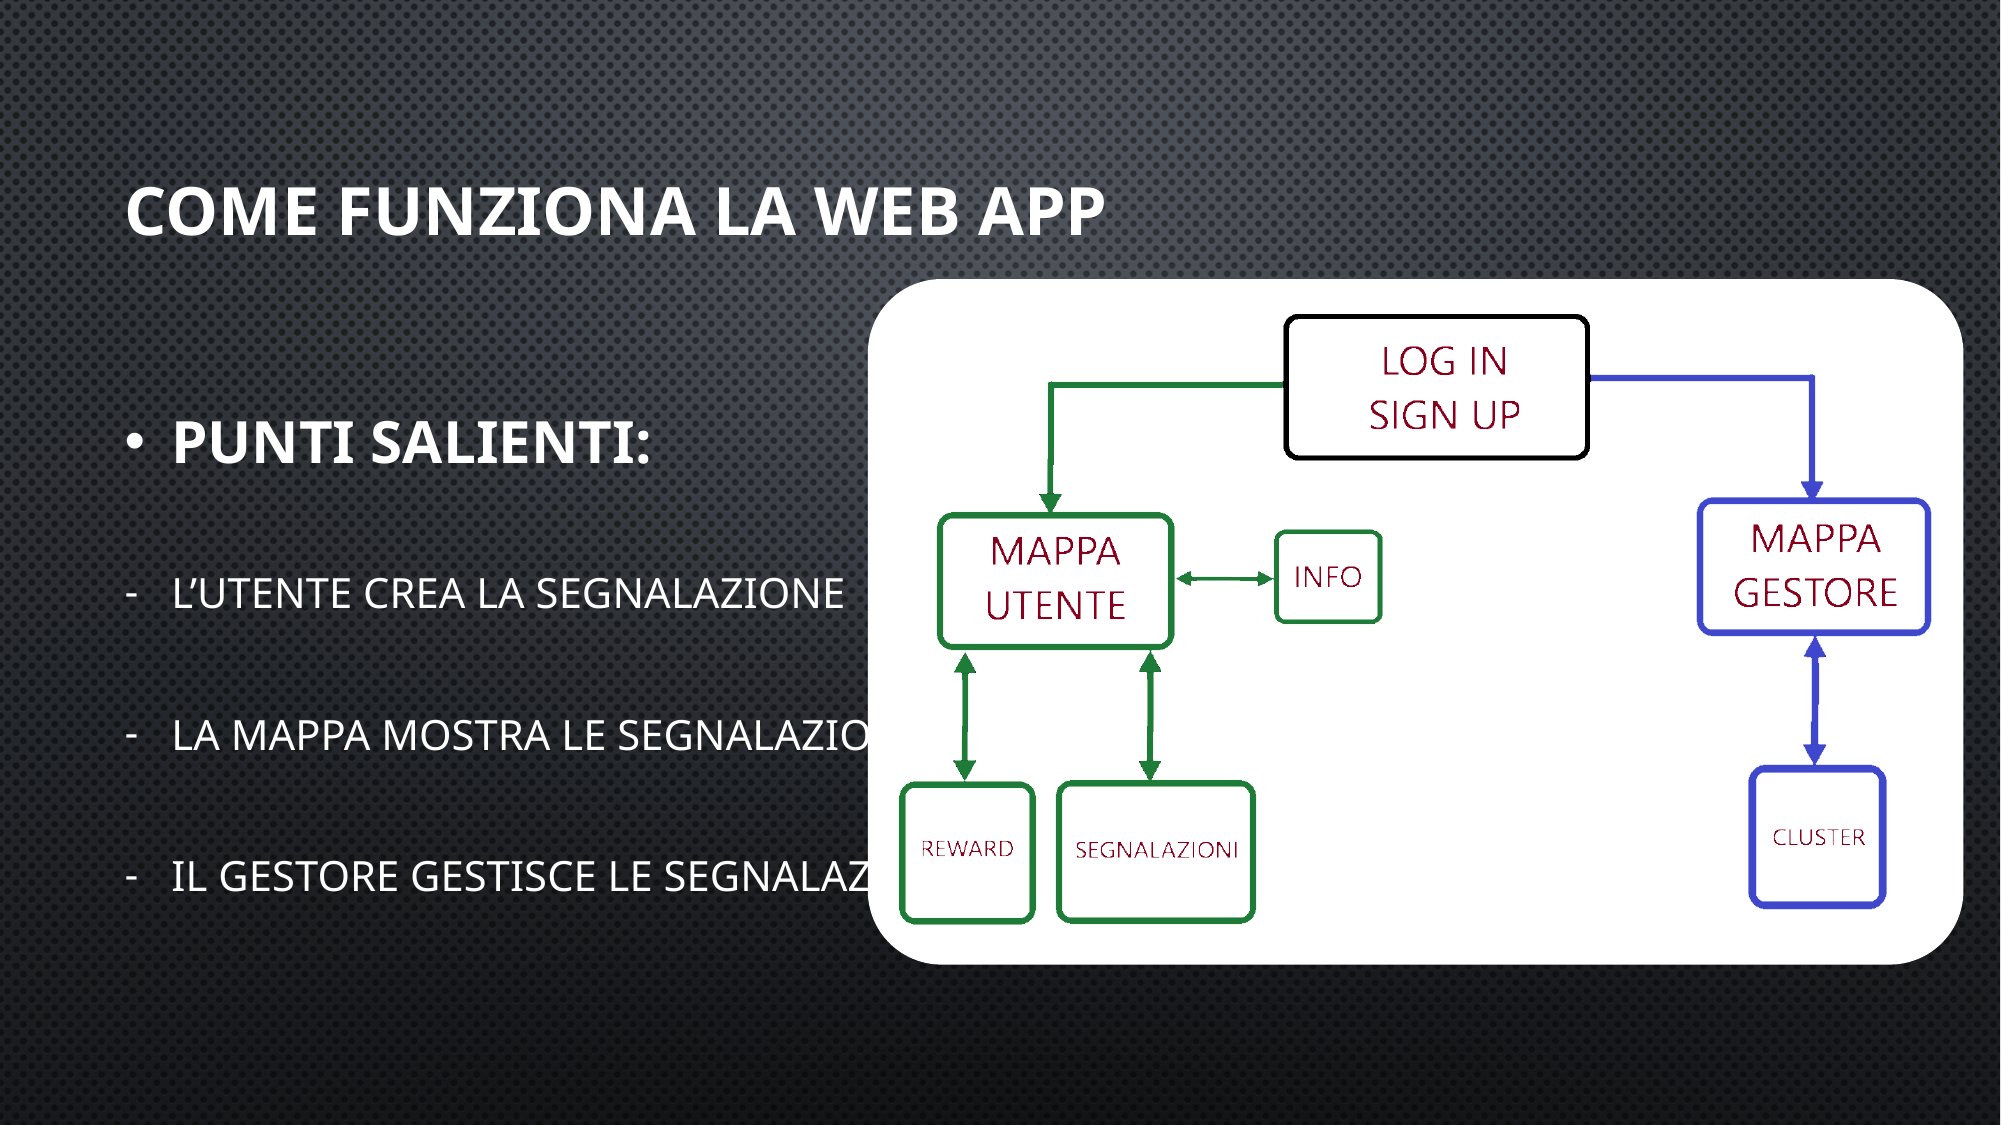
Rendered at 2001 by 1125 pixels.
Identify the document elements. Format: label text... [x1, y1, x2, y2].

list Punti salienti: L’utente crea la segnalazione La mappa mostra le segnalazioni Il gestore gestisce le segnalazioni [109, 279, 1735, 1098]
picture [867, 278, 1964, 965]
title come FUNZIONA la web app [109, 52, 1735, 279]
